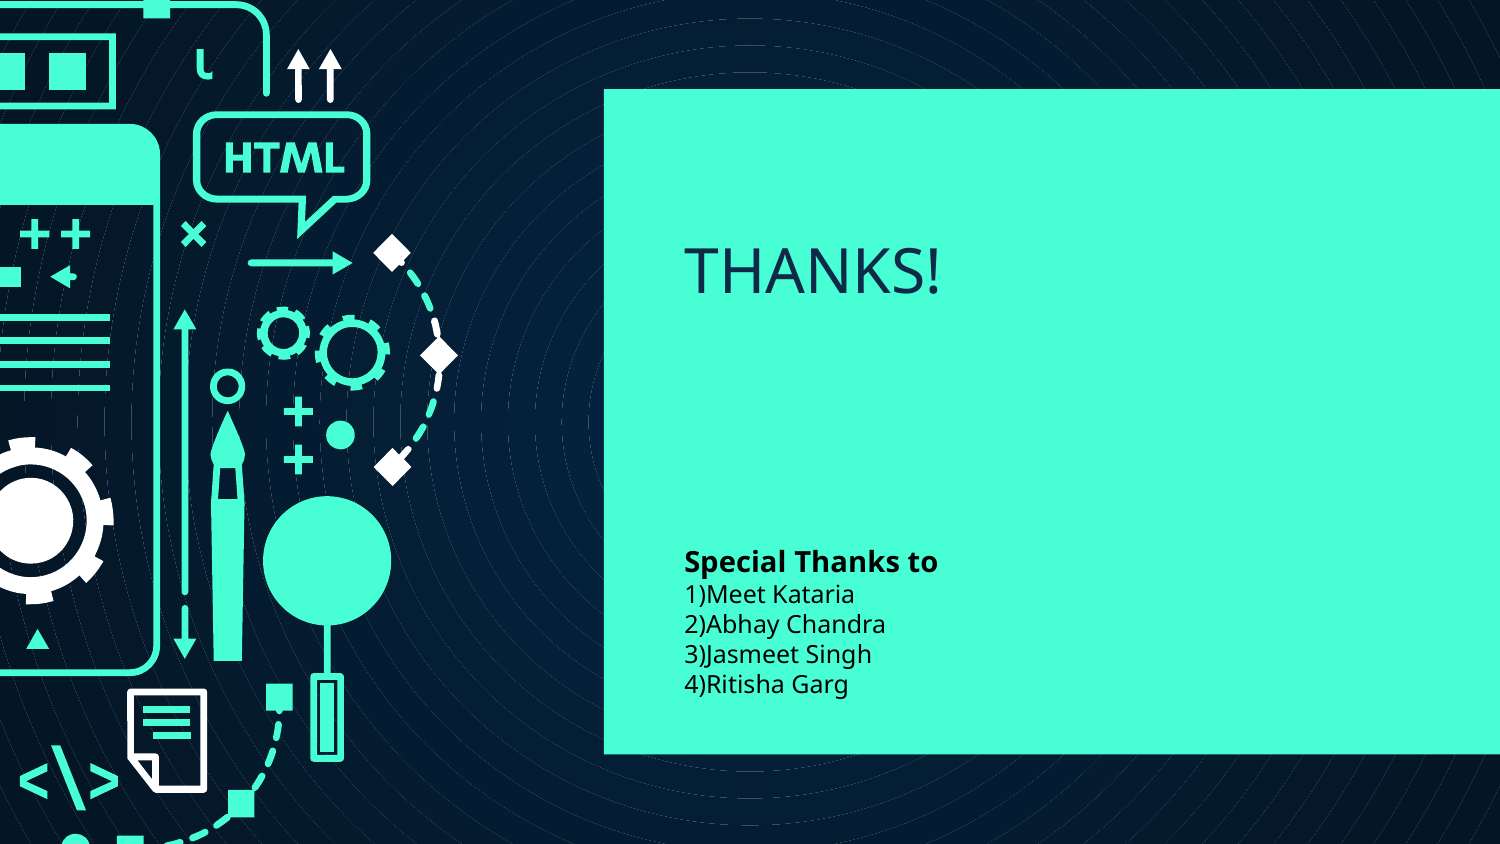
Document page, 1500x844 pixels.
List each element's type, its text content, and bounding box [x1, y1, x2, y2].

text_box Special Thanks to 1)Meet Kataria 2)Abhay Chandra 3)Jasmeet Singh 4)Ritisha Garg [669, 528, 1015, 714]
title THANKS! [669, 221, 1257, 321]
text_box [0, 0, 459, 844]
